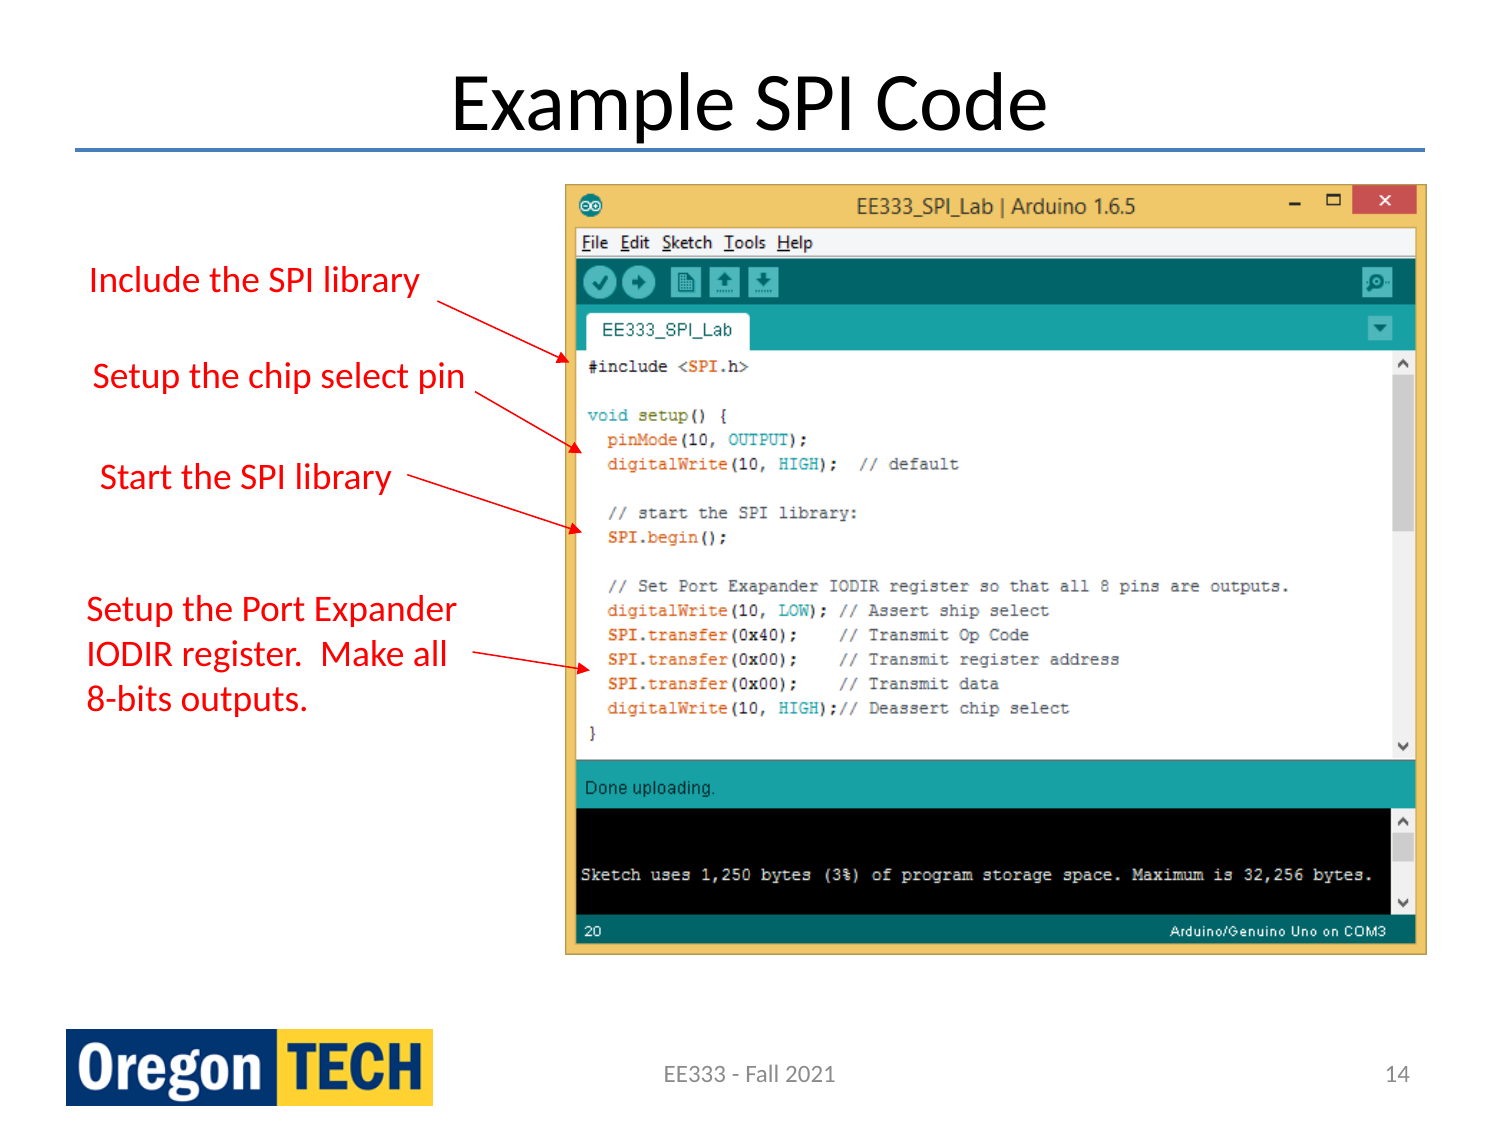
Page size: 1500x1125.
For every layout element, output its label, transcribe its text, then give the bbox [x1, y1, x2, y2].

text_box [474, 391, 583, 454]
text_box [474, 652, 591, 671]
slide_number 14 [1074, 1042, 1425, 1103]
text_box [408, 474, 583, 533]
text_box Setup the chip select pin [77, 343, 482, 404]
text_box Start the SPI library [85, 444, 408, 505]
picture [66, 1029, 433, 1106]
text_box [437, 300, 570, 363]
text_box Setup the Port Expander IODIR register. Make all 8-bits outputs. [71, 577, 473, 727]
text_box Include the SPI library [74, 247, 436, 308]
footer EE333 - Fall 2021 [512, 1042, 988, 1103]
title Example SPI Code [75, 45, 1425, 150]
picture [565, 184, 1427, 955]
